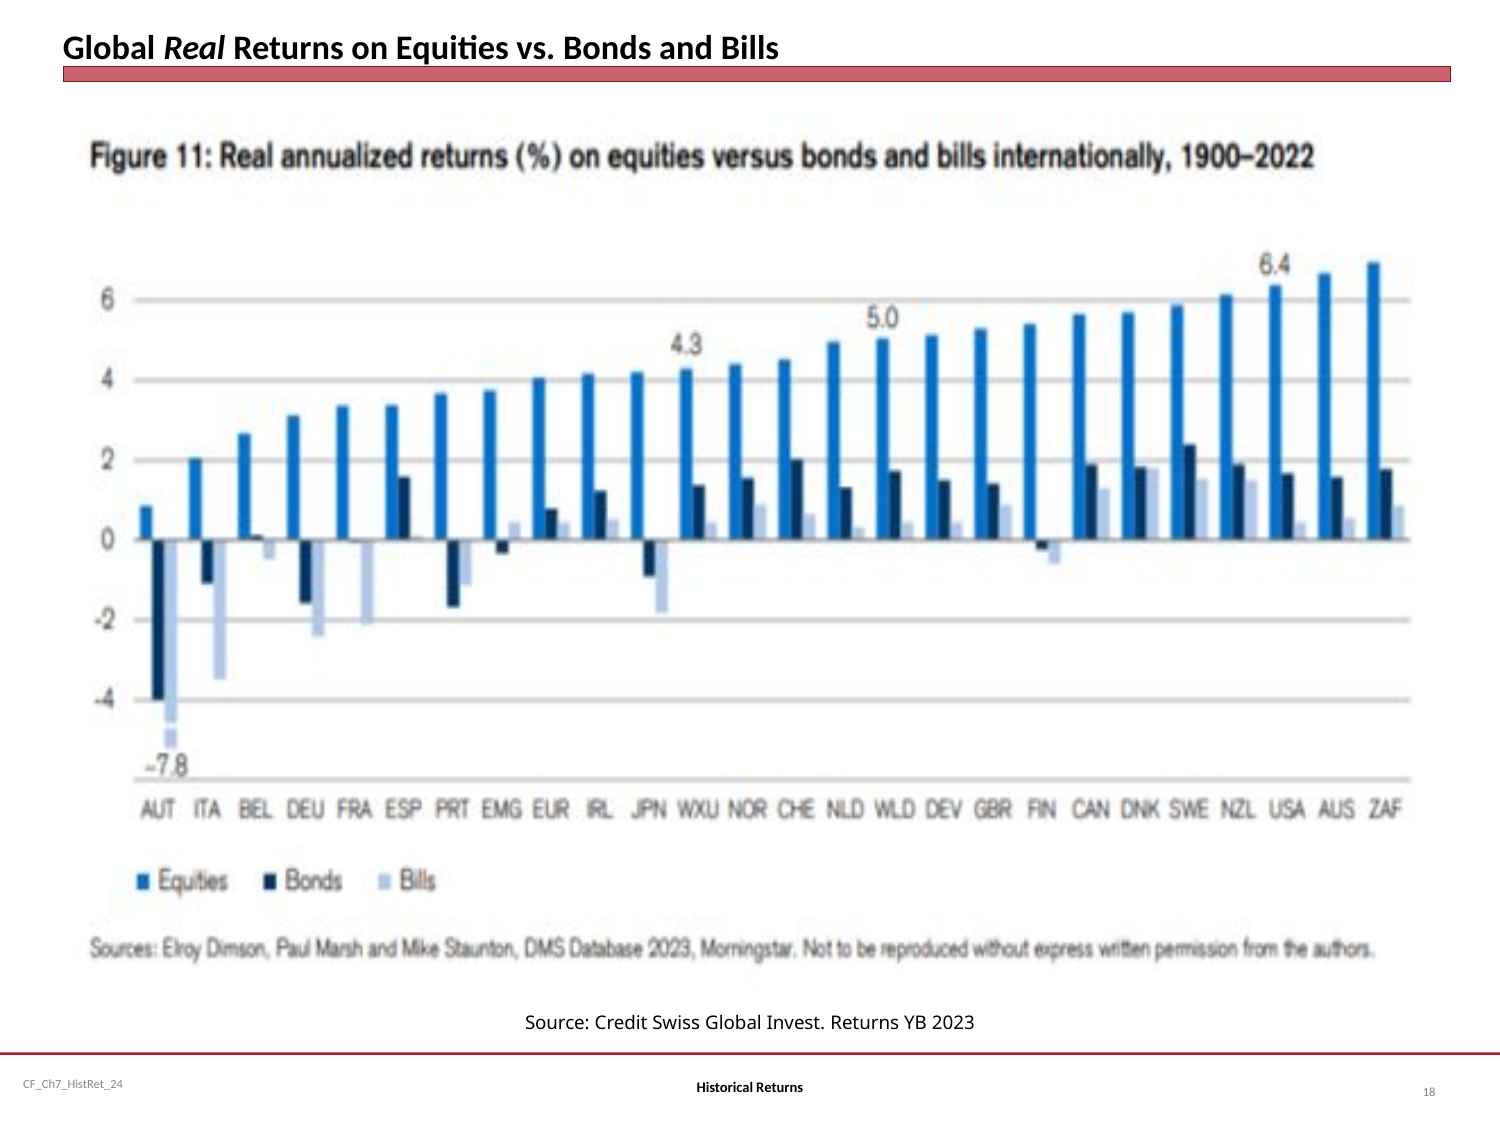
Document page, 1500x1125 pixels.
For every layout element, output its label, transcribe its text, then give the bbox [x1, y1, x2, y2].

text_box Source: Credit Swiss Global Invest. Returns YB 2023 [510, 1003, 990, 1041]
footer Historical Returns [512, 1056, 988, 1117]
picture [37, 112, 1451, 988]
title Global Real Returns on Equities vs. Bonds and Bills [62, 6, 1451, 67]
slide_number 18 [1375, 1061, 1451, 1122]
